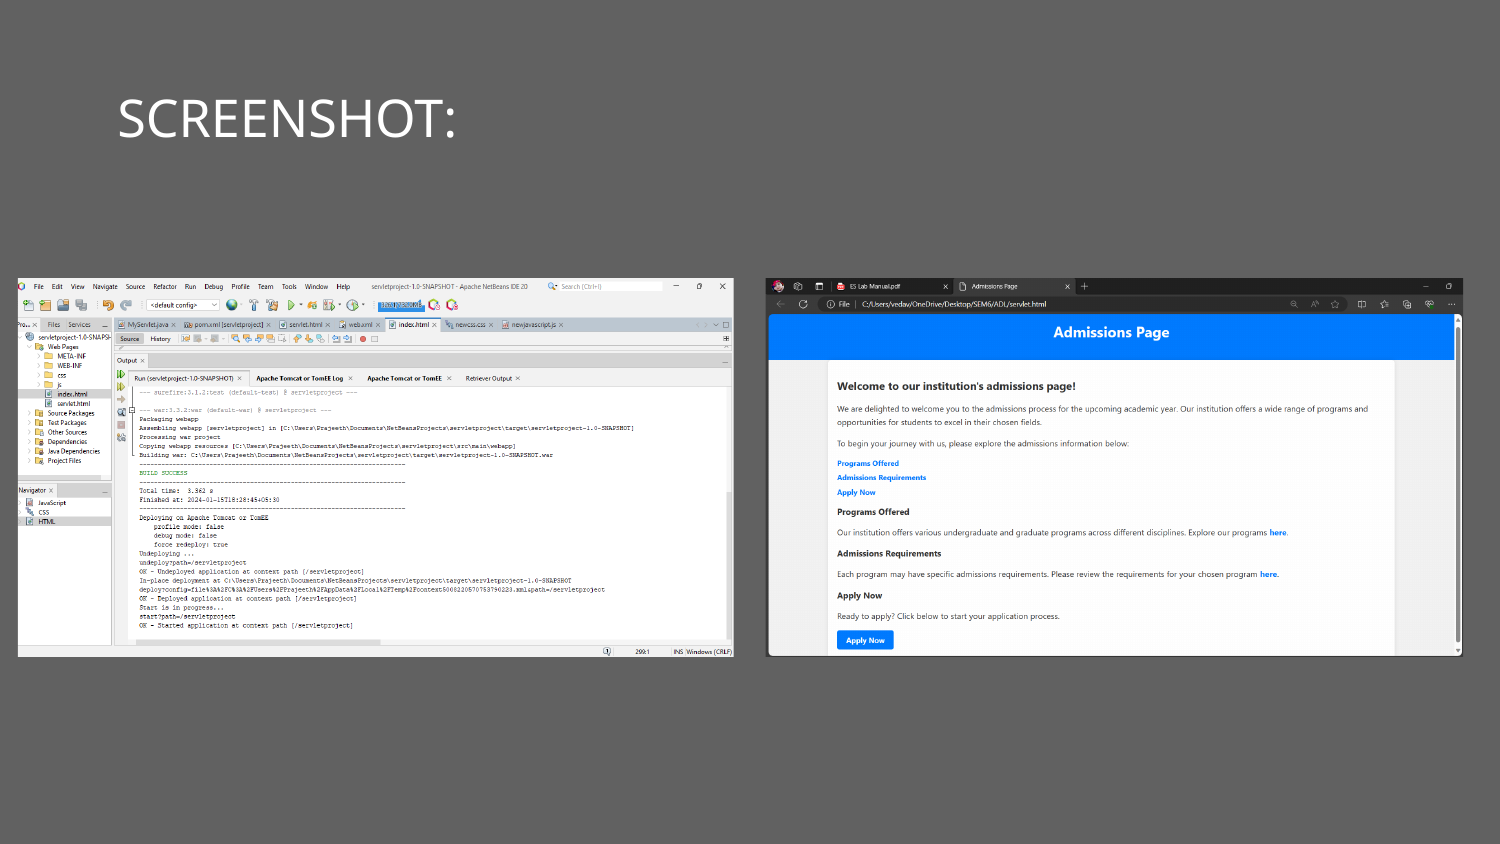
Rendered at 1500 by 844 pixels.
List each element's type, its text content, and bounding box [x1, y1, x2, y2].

picture [17, 278, 734, 658]
picture [765, 278, 1464, 658]
text_box SCREENSHOT: [102, 69, 629, 195]
